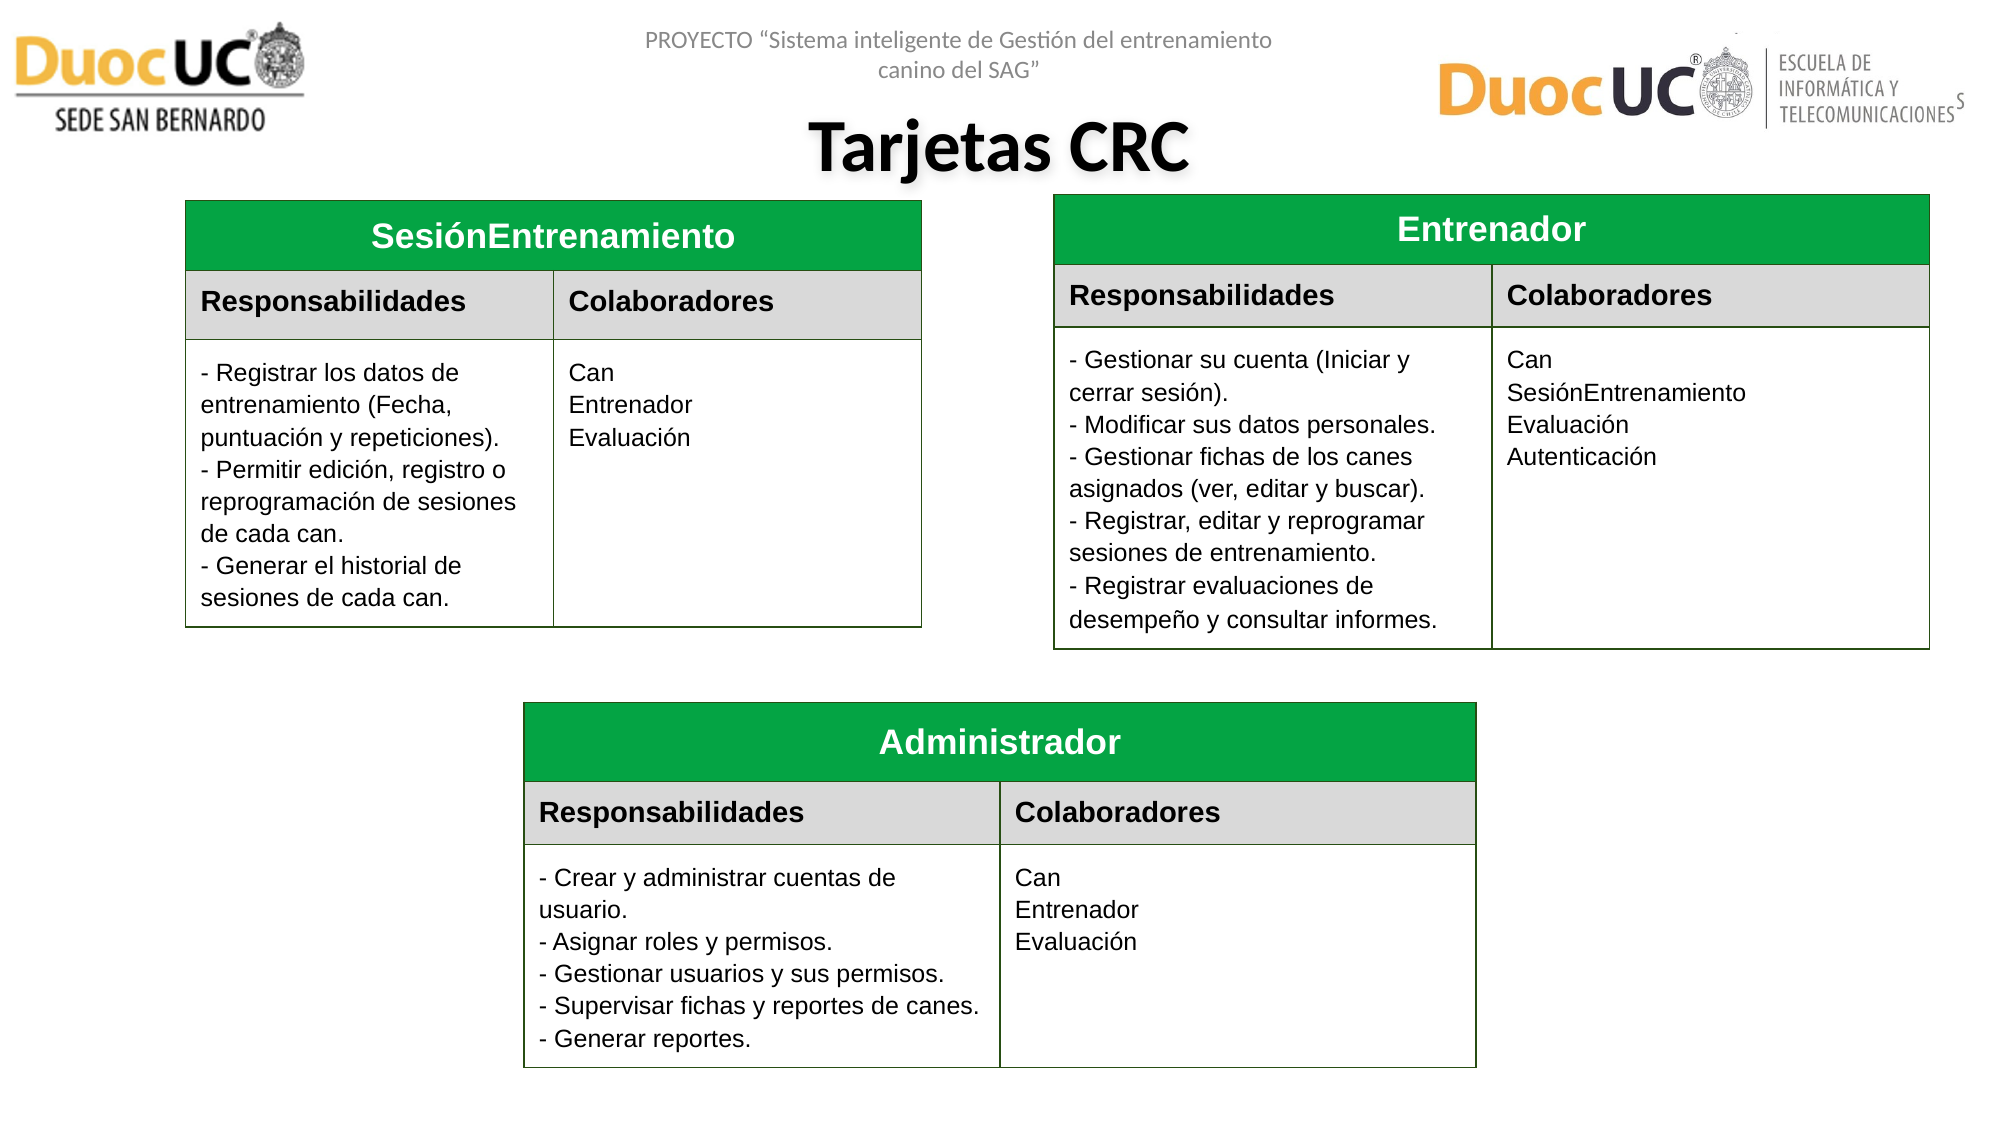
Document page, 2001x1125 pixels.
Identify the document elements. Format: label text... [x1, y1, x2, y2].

table_cell Responsabilidades [525, 782, 999, 844]
picture [0, 20, 316, 89]
table_cell Colaboradores [554, 271, 921, 339]
table_cell - Crear y administrar cuentas de usuario. - Asignar roles y permisos. - Gestionar usuarios y sus permisos. - Supervisar fichas y reportes de canes. - Generar reportes. [525, 845, 999, 1067]
table_cell Can Entrenador Evaluación [1001, 845, 1475, 1067]
table_header SesiónEntrenamiento [186, 201, 921, 270]
table_header Administrador [525, 703, 1475, 781]
table_cell - Registrar los datos de entrenamiento (Fecha, puntuación y repeticiones). - Permitir edición, registro o reprogramación de sesiones de cada can. - Generar el historial de sesiones de cada can. [186, 340, 553, 626]
table_cell Responsabilidades [1055, 265, 1491, 326]
text_box Tarjetas CRC [0, 89, 2000, 195]
table_cell Responsabilidades [186, 271, 553, 339]
picture [1438, 20, 1965, 164]
footer PROYECTO “Sistema inteligente de Gestión del entrenamiento canino del SAG” [621, 27, 1297, 79]
table_header Entrenador [1055, 195, 1929, 264]
table_cell Colaboradores [1493, 265, 1929, 326]
table_cell Can Entrenador Evaluación [554, 340, 921, 626]
table_cell Colaboradores [1001, 782, 1475, 844]
table_cell Can SesiónEntrenamiento Evaluación Autenticación [1493, 328, 1929, 648]
table_cell - Gestionar su cuenta (Iniciar y cerrar sesión). - Modificar sus datos personales. - Gestionar fichas de los canes asignados (ver, editar y buscar). - Registrar, editar y reprogramar sesiones de entrenamiento. - Registrar evaluaciones de desempeño y consultar informes. [1055, 328, 1491, 648]
